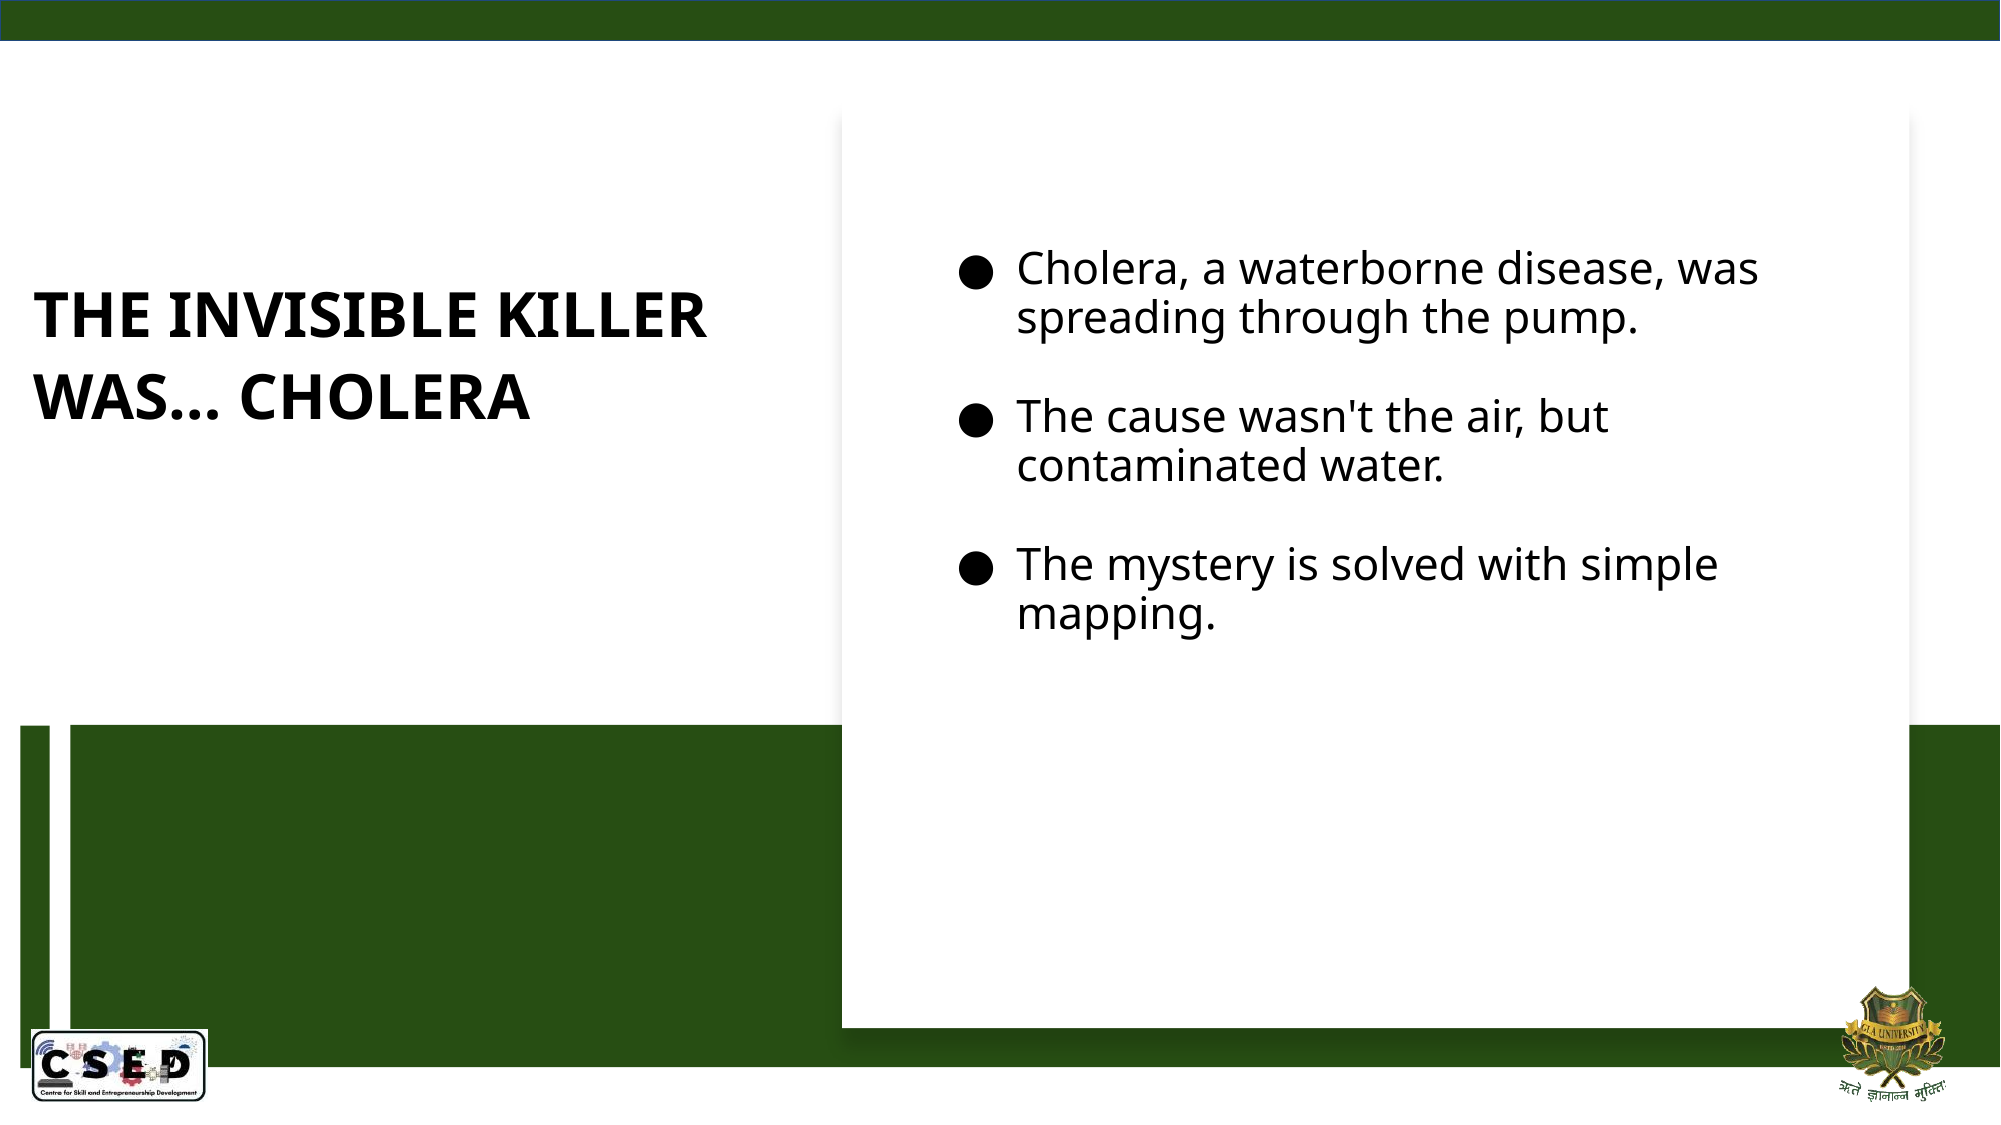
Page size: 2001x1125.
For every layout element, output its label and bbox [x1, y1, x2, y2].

text_box [20, 91, 2000, 1073]
text_box [30, 985, 1946, 1102]
text_box [0, 0, 2000, 41]
